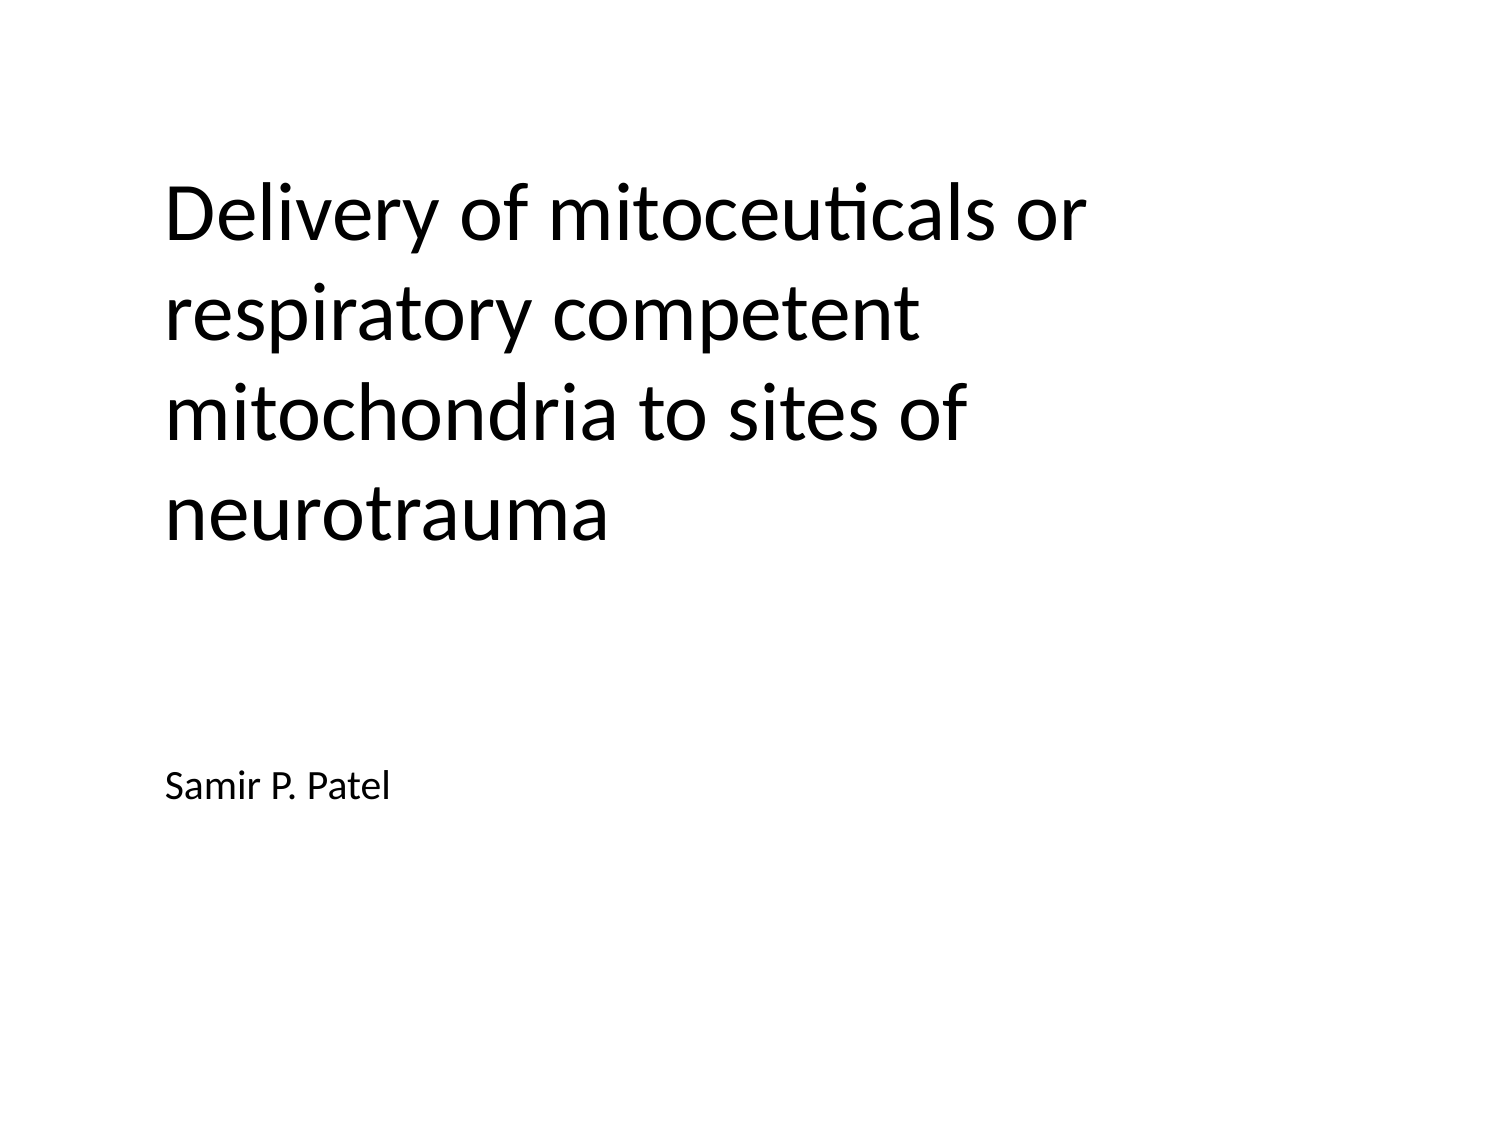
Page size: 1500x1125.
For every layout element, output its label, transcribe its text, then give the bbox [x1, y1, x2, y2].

text_box Delivery of mitoceuticals or respiratory competent mitochondria to sites of neurotrauma [149, 149, 1350, 565]
text_box Samir P. Patel [149, 750, 1350, 815]
